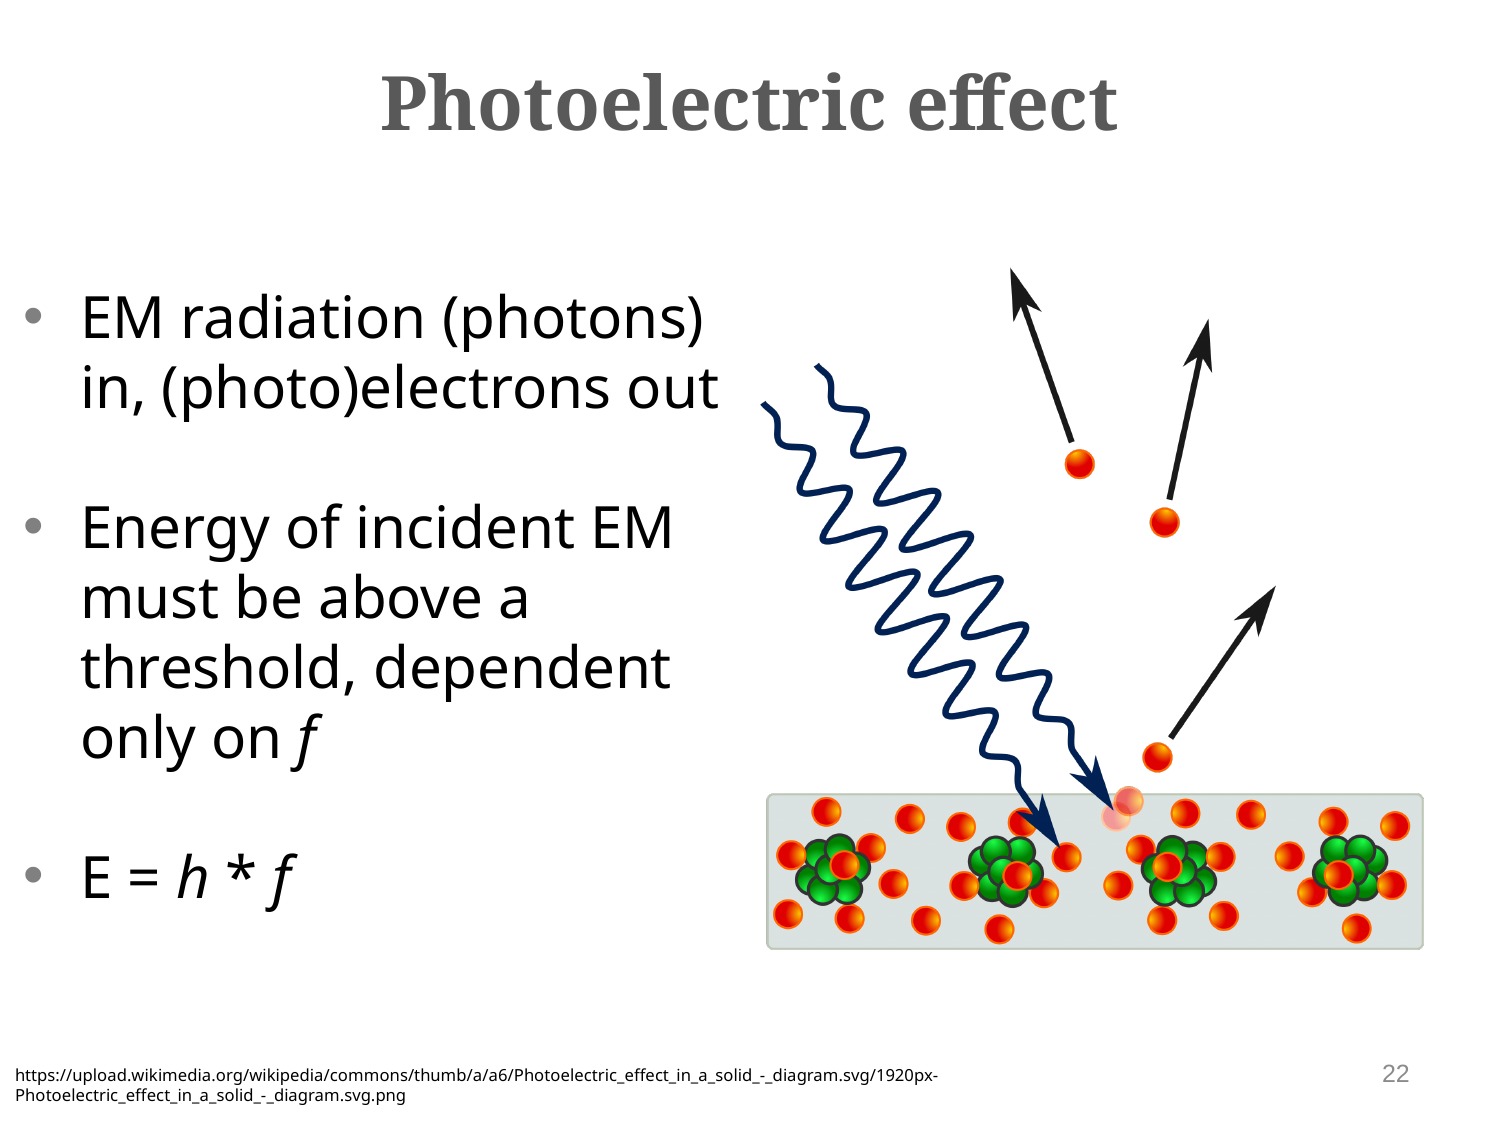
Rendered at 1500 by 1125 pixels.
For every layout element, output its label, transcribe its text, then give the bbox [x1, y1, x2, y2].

text_box https://upload.wikimedia.org/wikipedia/commons/thumb/a/a6/Photoelectric_effect_in_a_solid_-_diagram.svg/1920px-Photoelectric_effect_in_a_solid_-_diagram.svg.png [0, 1057, 1173, 1117]
slide_number 22 [1074, 1042, 1425, 1103]
text_box EM radiation (photons) in, (photo)electrons out Energy of incident EM must be above a threshold, dependent only on f E = h * f [8, 272, 696, 967]
text_box Photoelectric effect [0, 6, 1500, 194]
picture [701, 208, 1483, 990]
